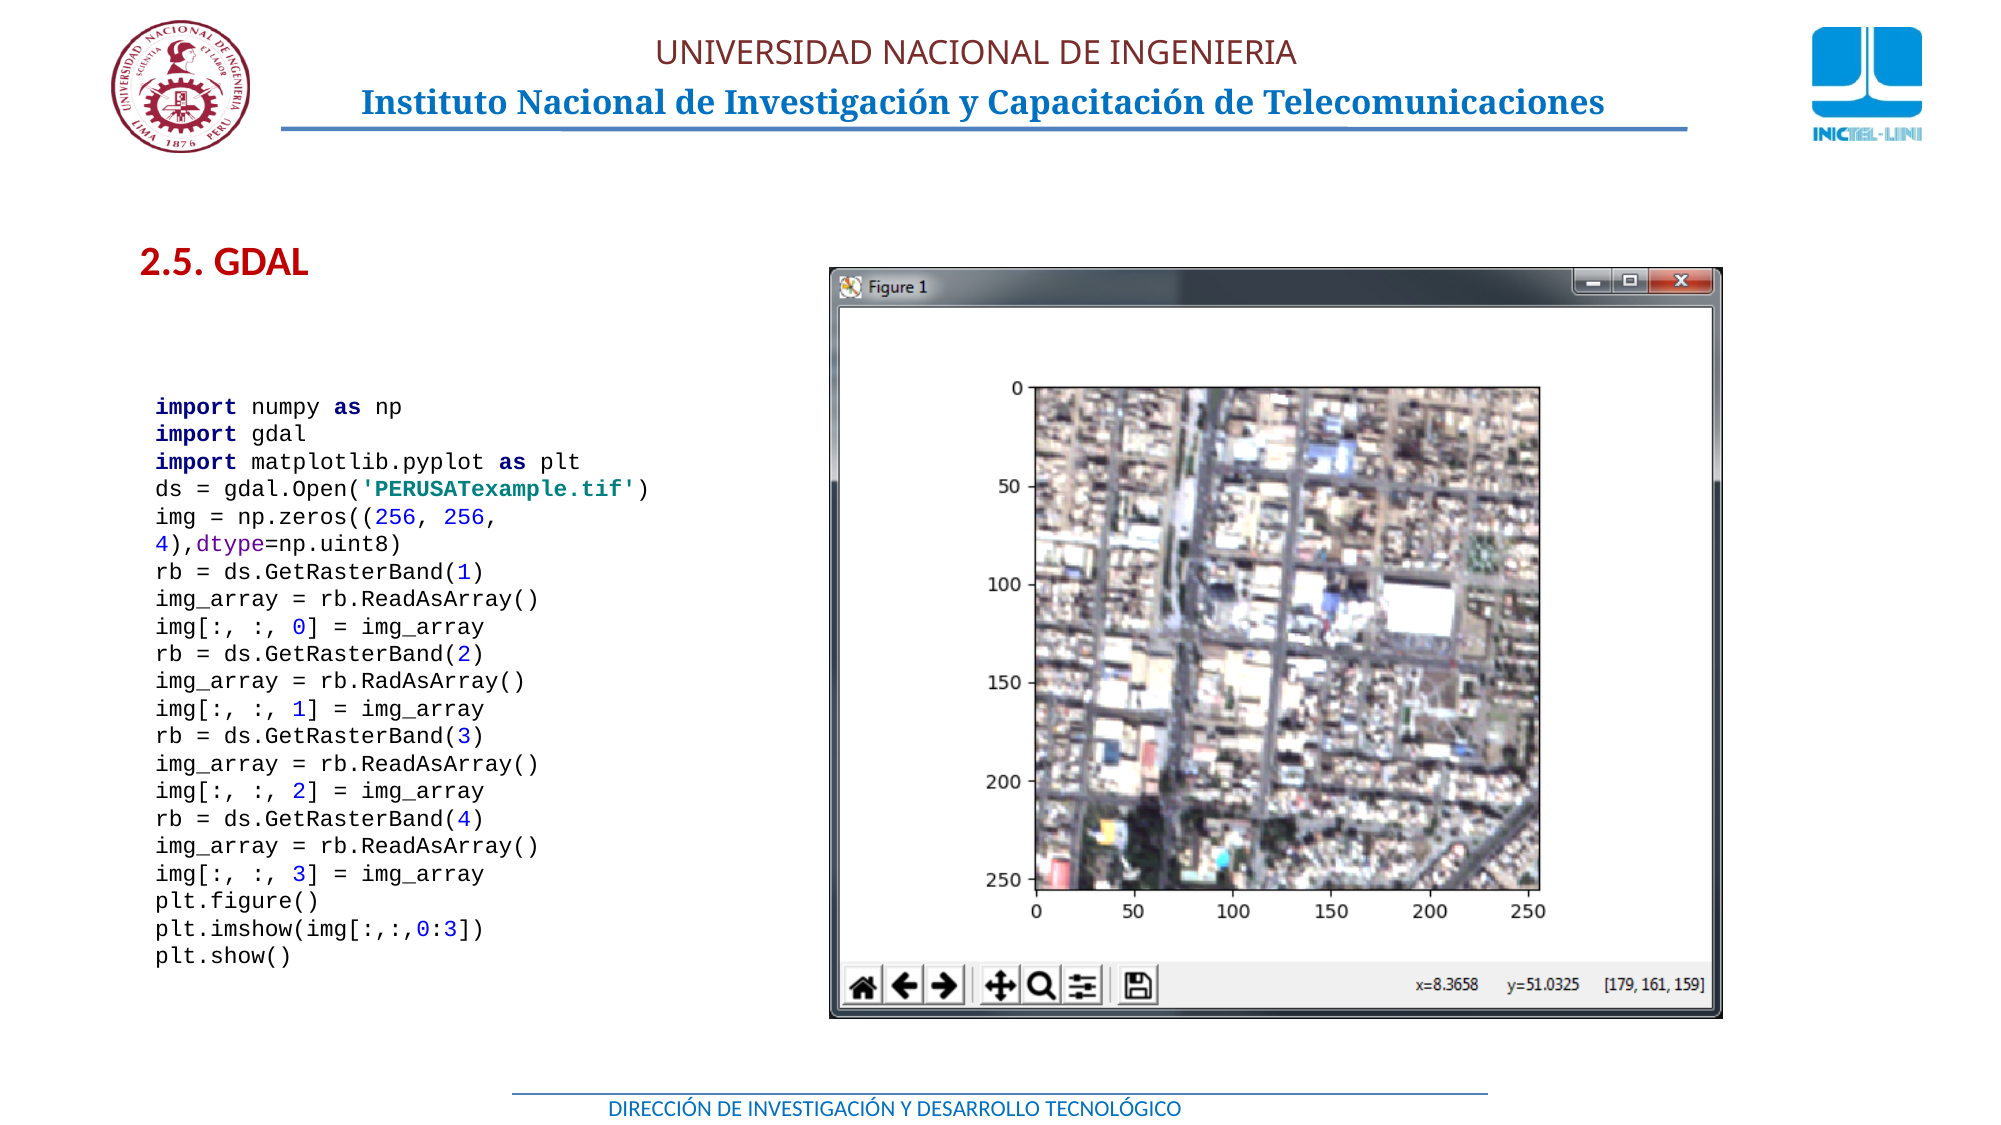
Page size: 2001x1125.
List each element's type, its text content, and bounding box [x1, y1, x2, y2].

picture [1812, 27, 1922, 101]
picture [1812, 109, 1922, 141]
text_box import numpy as np import gdal import matplotlib.pyplot as plt ds = gdal.Open('PERUSATexample.tif') img = np.zeros((256, 256, 4),dtype=np.uint8) rb = ds.GetRasterBand(1) img_array = rb.ReadAsArray() img[:, :, 0] = img_array rb = ds.GetRasterBand(2) img_array = rb.RadAsArray() img[:, :, 1] = img_array rb = ds.GetRasterBand(3) img_array = rb.ReadAsArray() img[:, :, 2] = img_array rb = ds.GetRasterBand(4) img_array = rb.ReadAsArray() img[:, :, 3] = img_array plt.figure() plt.imshow(img[:,:,0:3]) plt.show() [139, 383, 774, 976]
picture [111, 20, 250, 153]
picture [829, 266, 1723, 1019]
picture [1912, 27, 1922, 33]
text_box 2.5. GDAL [124, 226, 324, 292]
picture [1812, 27, 1821, 38]
